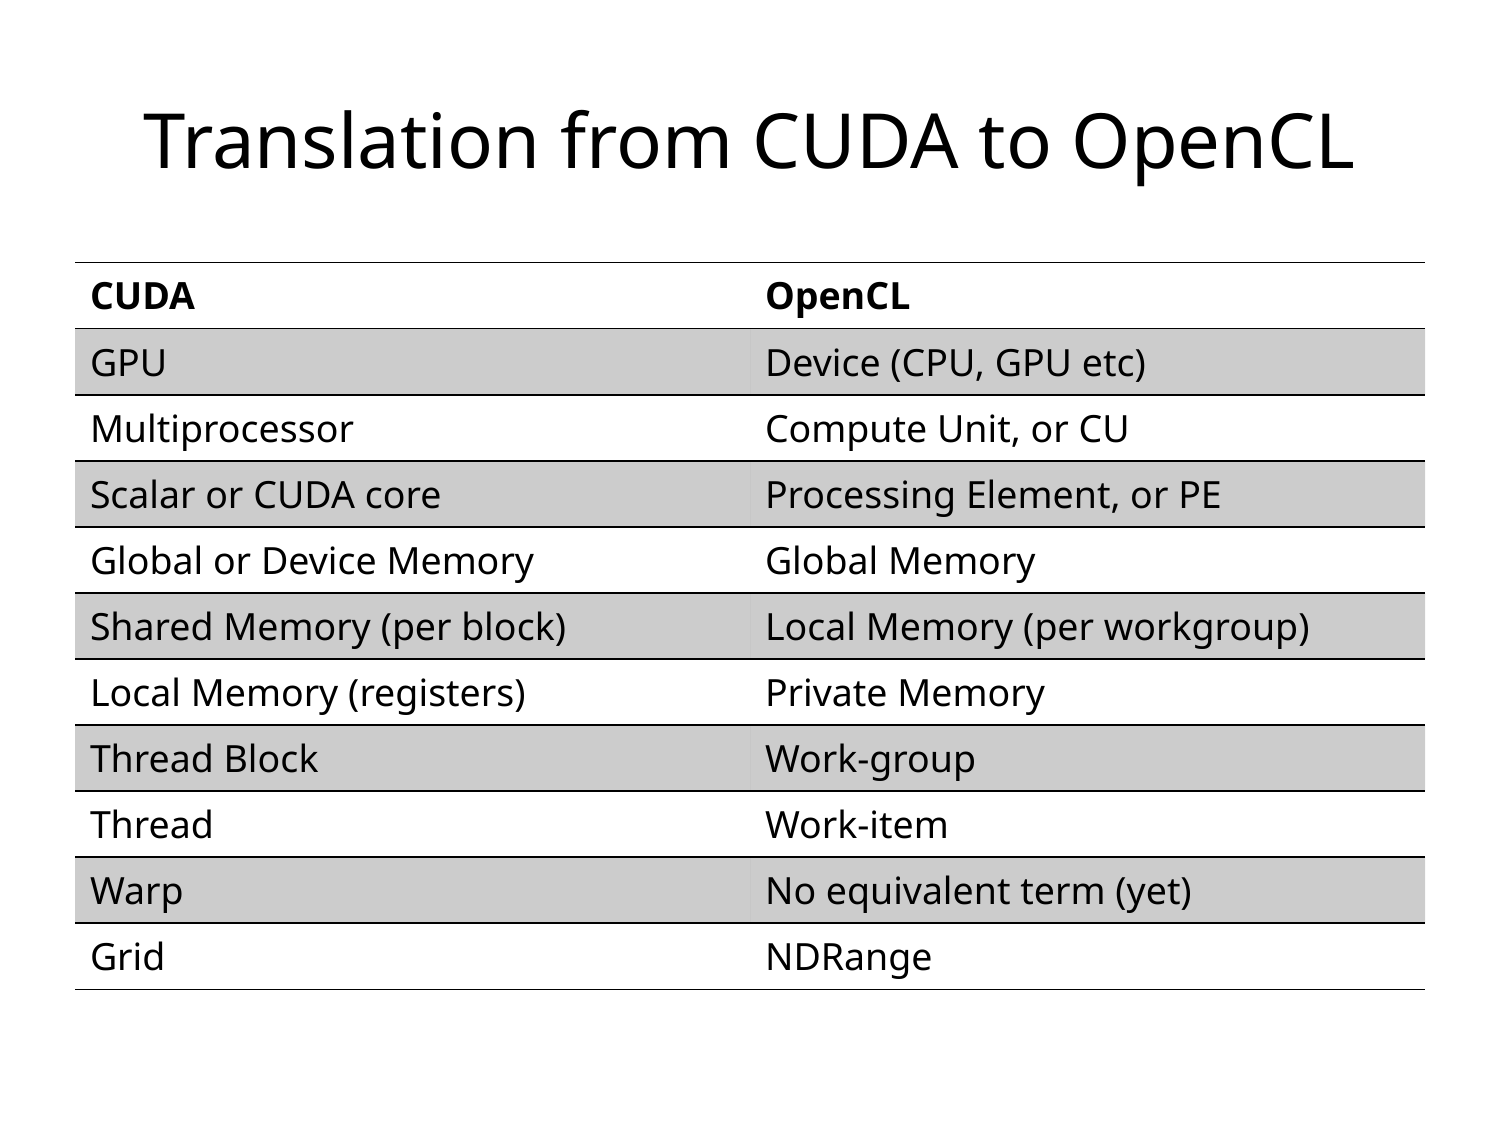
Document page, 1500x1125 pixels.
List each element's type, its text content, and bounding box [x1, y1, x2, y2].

table_cell Warp [75, 858, 750, 922]
table_cell Work-group [750, 726, 1425, 790]
table_cell Private Memory [750, 660, 1425, 724]
table_cell Local Memory (per workgroup) [750, 594, 1425, 658]
table_cell NDRange [750, 924, 1425, 989]
table_cell Global or Device Memory [75, 528, 750, 592]
table_cell Device (CPU, GPU etc) [750, 329, 1425, 394]
table_cell Thread [75, 792, 750, 856]
table_cell Compute Unit, or CU [750, 396, 1425, 460]
text_box Translation from CUDA to OpenCL [74, 45, 1425, 233]
table_cell Multiprocessor [75, 396, 750, 460]
table_header OpenCL [750, 263, 1425, 328]
table_cell Local Memory (registers) [75, 660, 750, 724]
table_cell Thread Block [75, 726, 750, 790]
table_cell Processing Element, or PE [750, 462, 1425, 526]
table_cell GPU [75, 329, 750, 394]
table_header CUDA [75, 263, 750, 328]
table_cell Global Memory [750, 528, 1425, 592]
table_cell Shared Memory (per block) [75, 594, 750, 658]
table_cell Work-item [750, 792, 1425, 856]
table_cell Scalar or CUDA core [75, 462, 750, 526]
table_cell No equivalent term (yet) [750, 858, 1425, 922]
table_cell Grid [75, 924, 750, 989]
